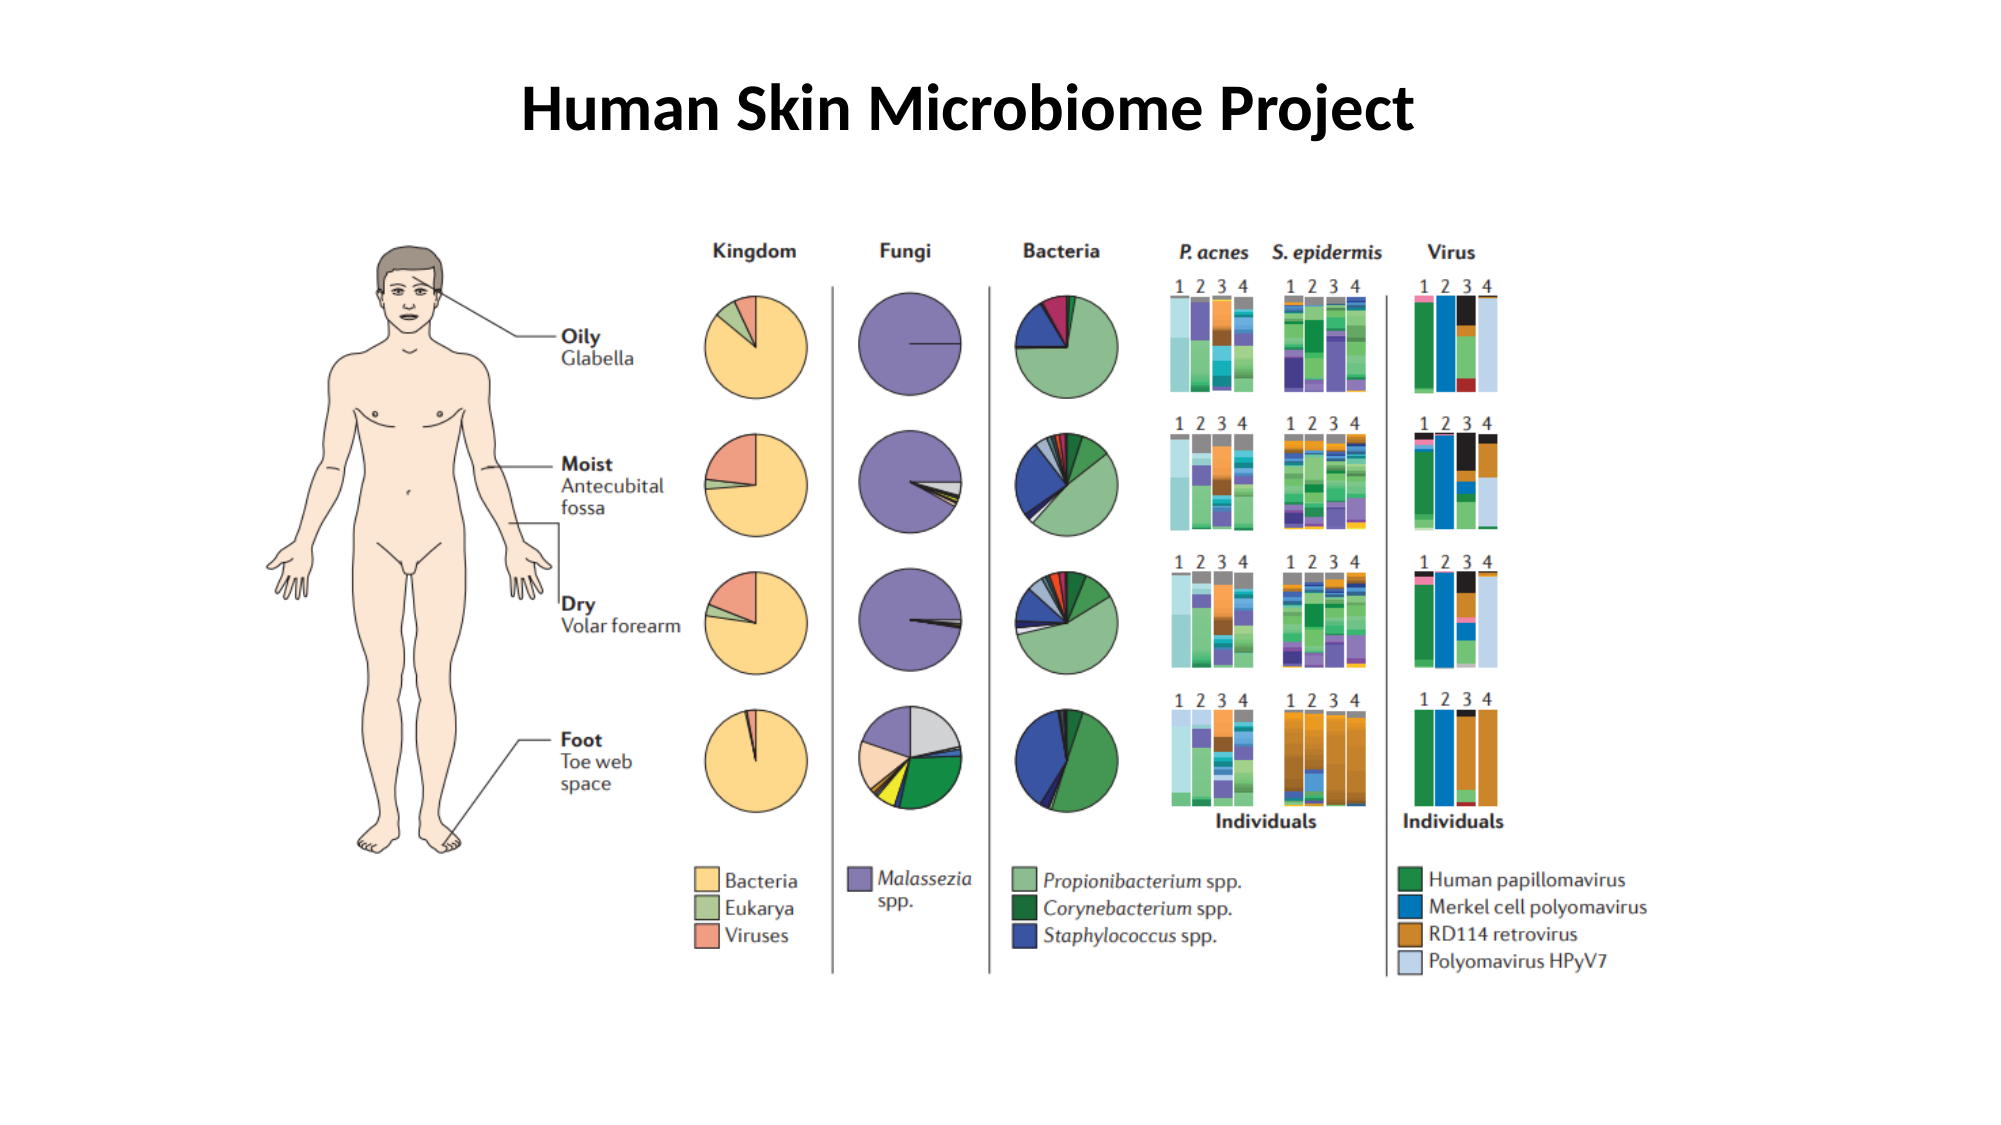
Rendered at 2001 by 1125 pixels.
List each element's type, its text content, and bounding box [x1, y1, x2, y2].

title Human Skin Microbiome Project [106, 42, 1832, 177]
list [245, 217, 1693, 987]
